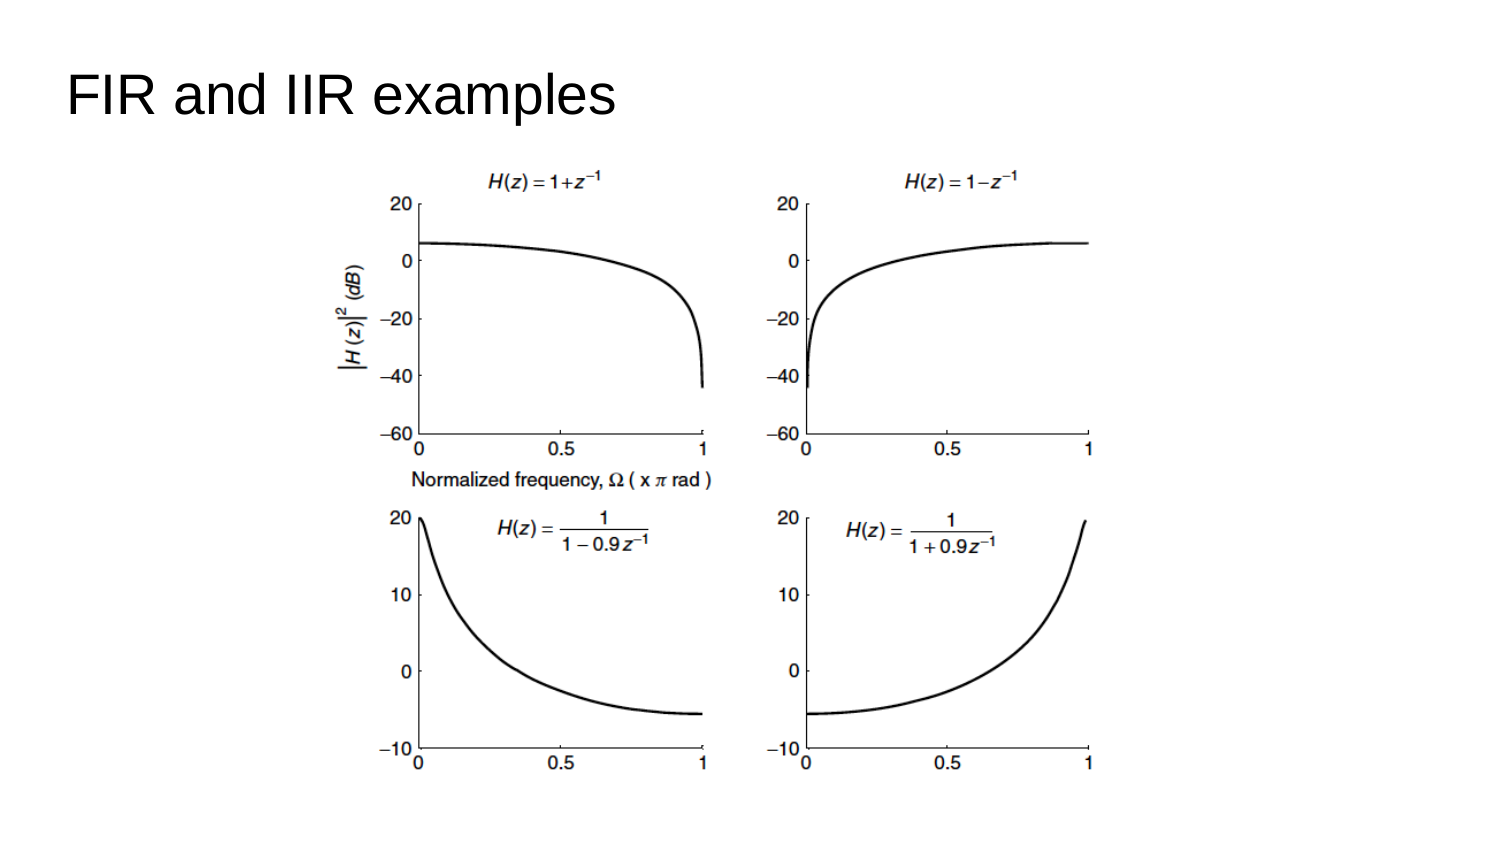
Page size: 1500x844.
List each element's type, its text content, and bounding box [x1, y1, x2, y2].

picture [324, 154, 1119, 782]
title FIR and IIR examples [51, 48, 1449, 142]
